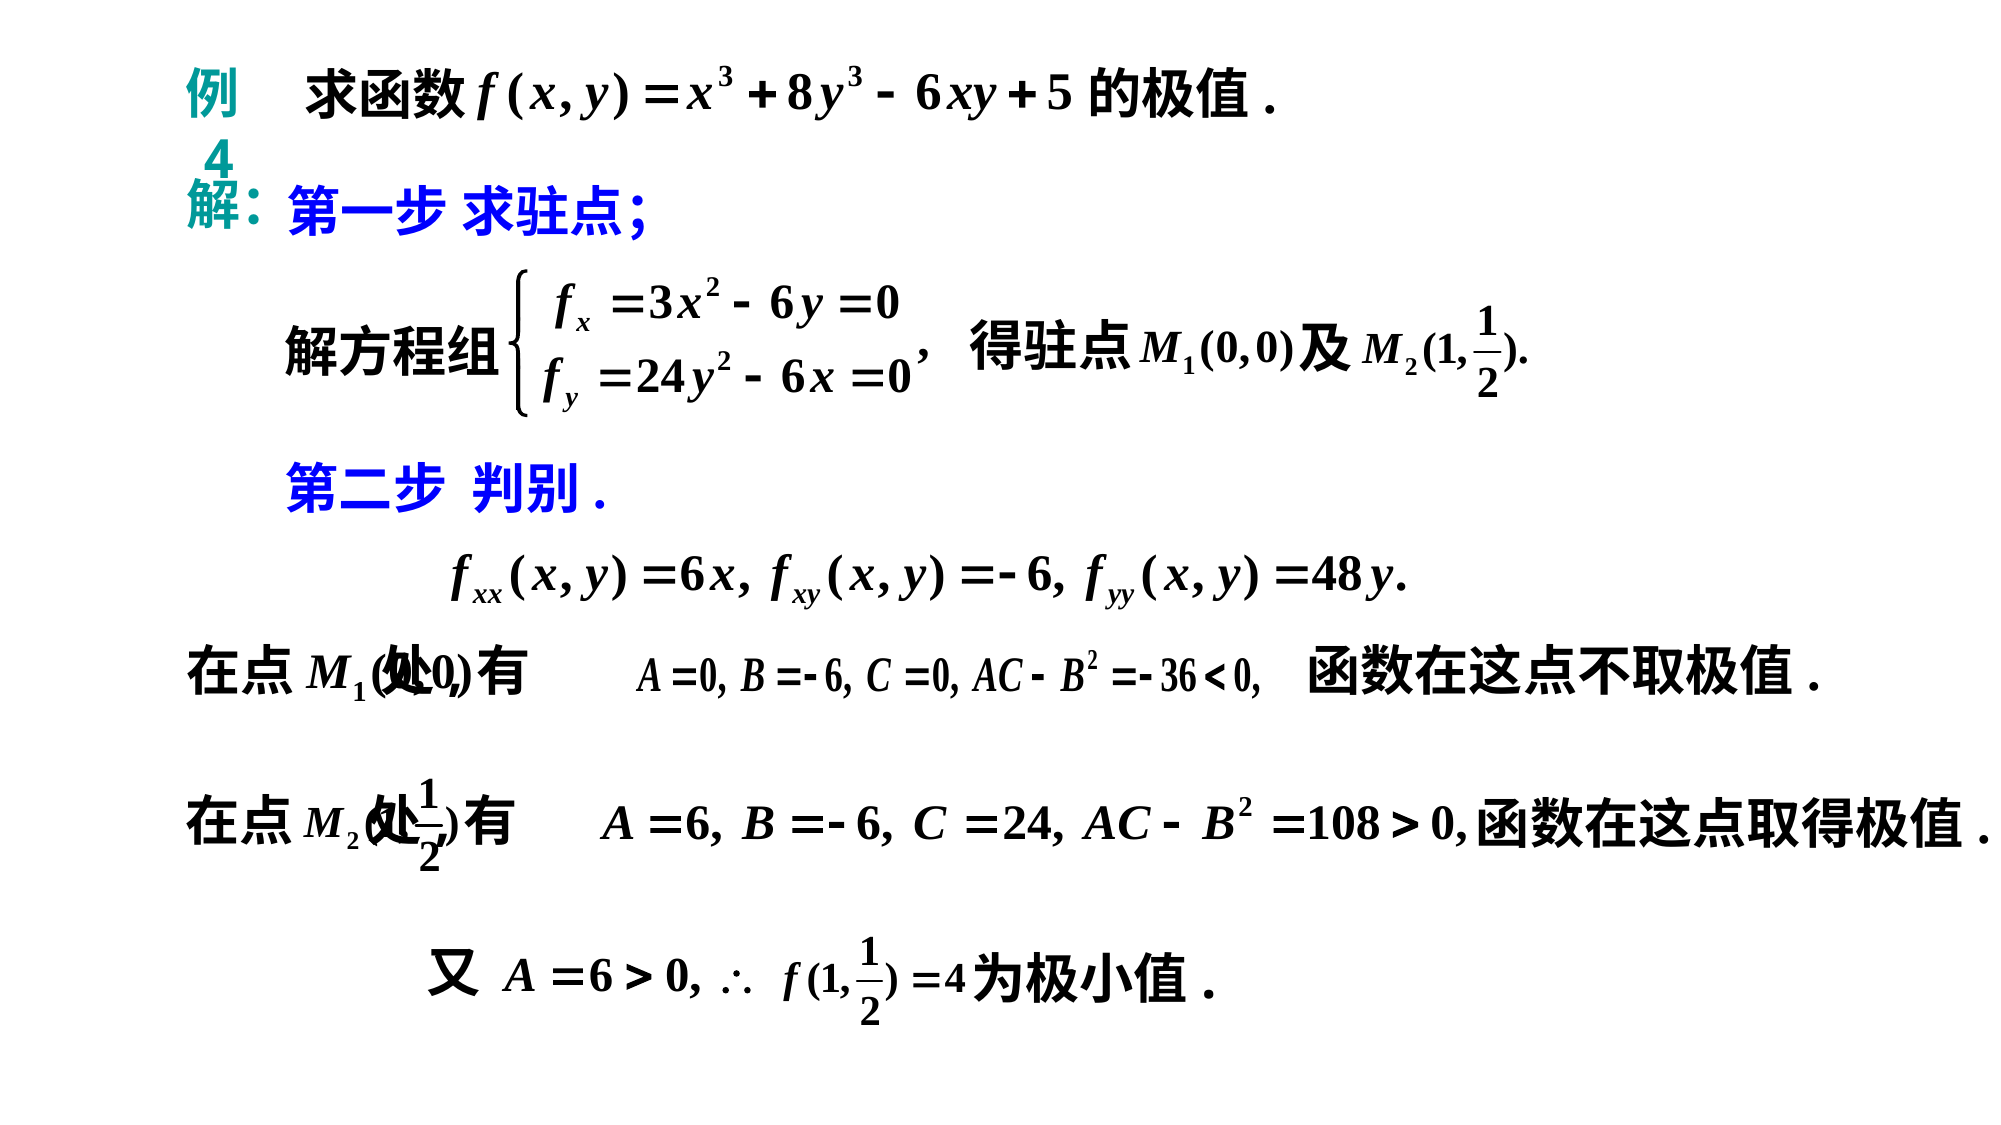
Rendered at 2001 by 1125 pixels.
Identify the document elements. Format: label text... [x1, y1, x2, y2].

text_box 解： [171, 163, 310, 244]
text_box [269, 261, 939, 427]
text_box 函数在这点取得极值. [1484, 781, 2000, 862]
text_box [410, 921, 1269, 1036]
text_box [432, 538, 1414, 621]
text_box 第二步 判别. [270, 446, 696, 527]
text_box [155, 52, 1334, 134]
text_box 第一步 求驻点； [257, 170, 708, 250]
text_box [954, 289, 1535, 409]
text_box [170, 763, 1478, 882]
text_box 函数在这点不取极值. [1291, 628, 1836, 709]
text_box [171, 628, 1268, 714]
